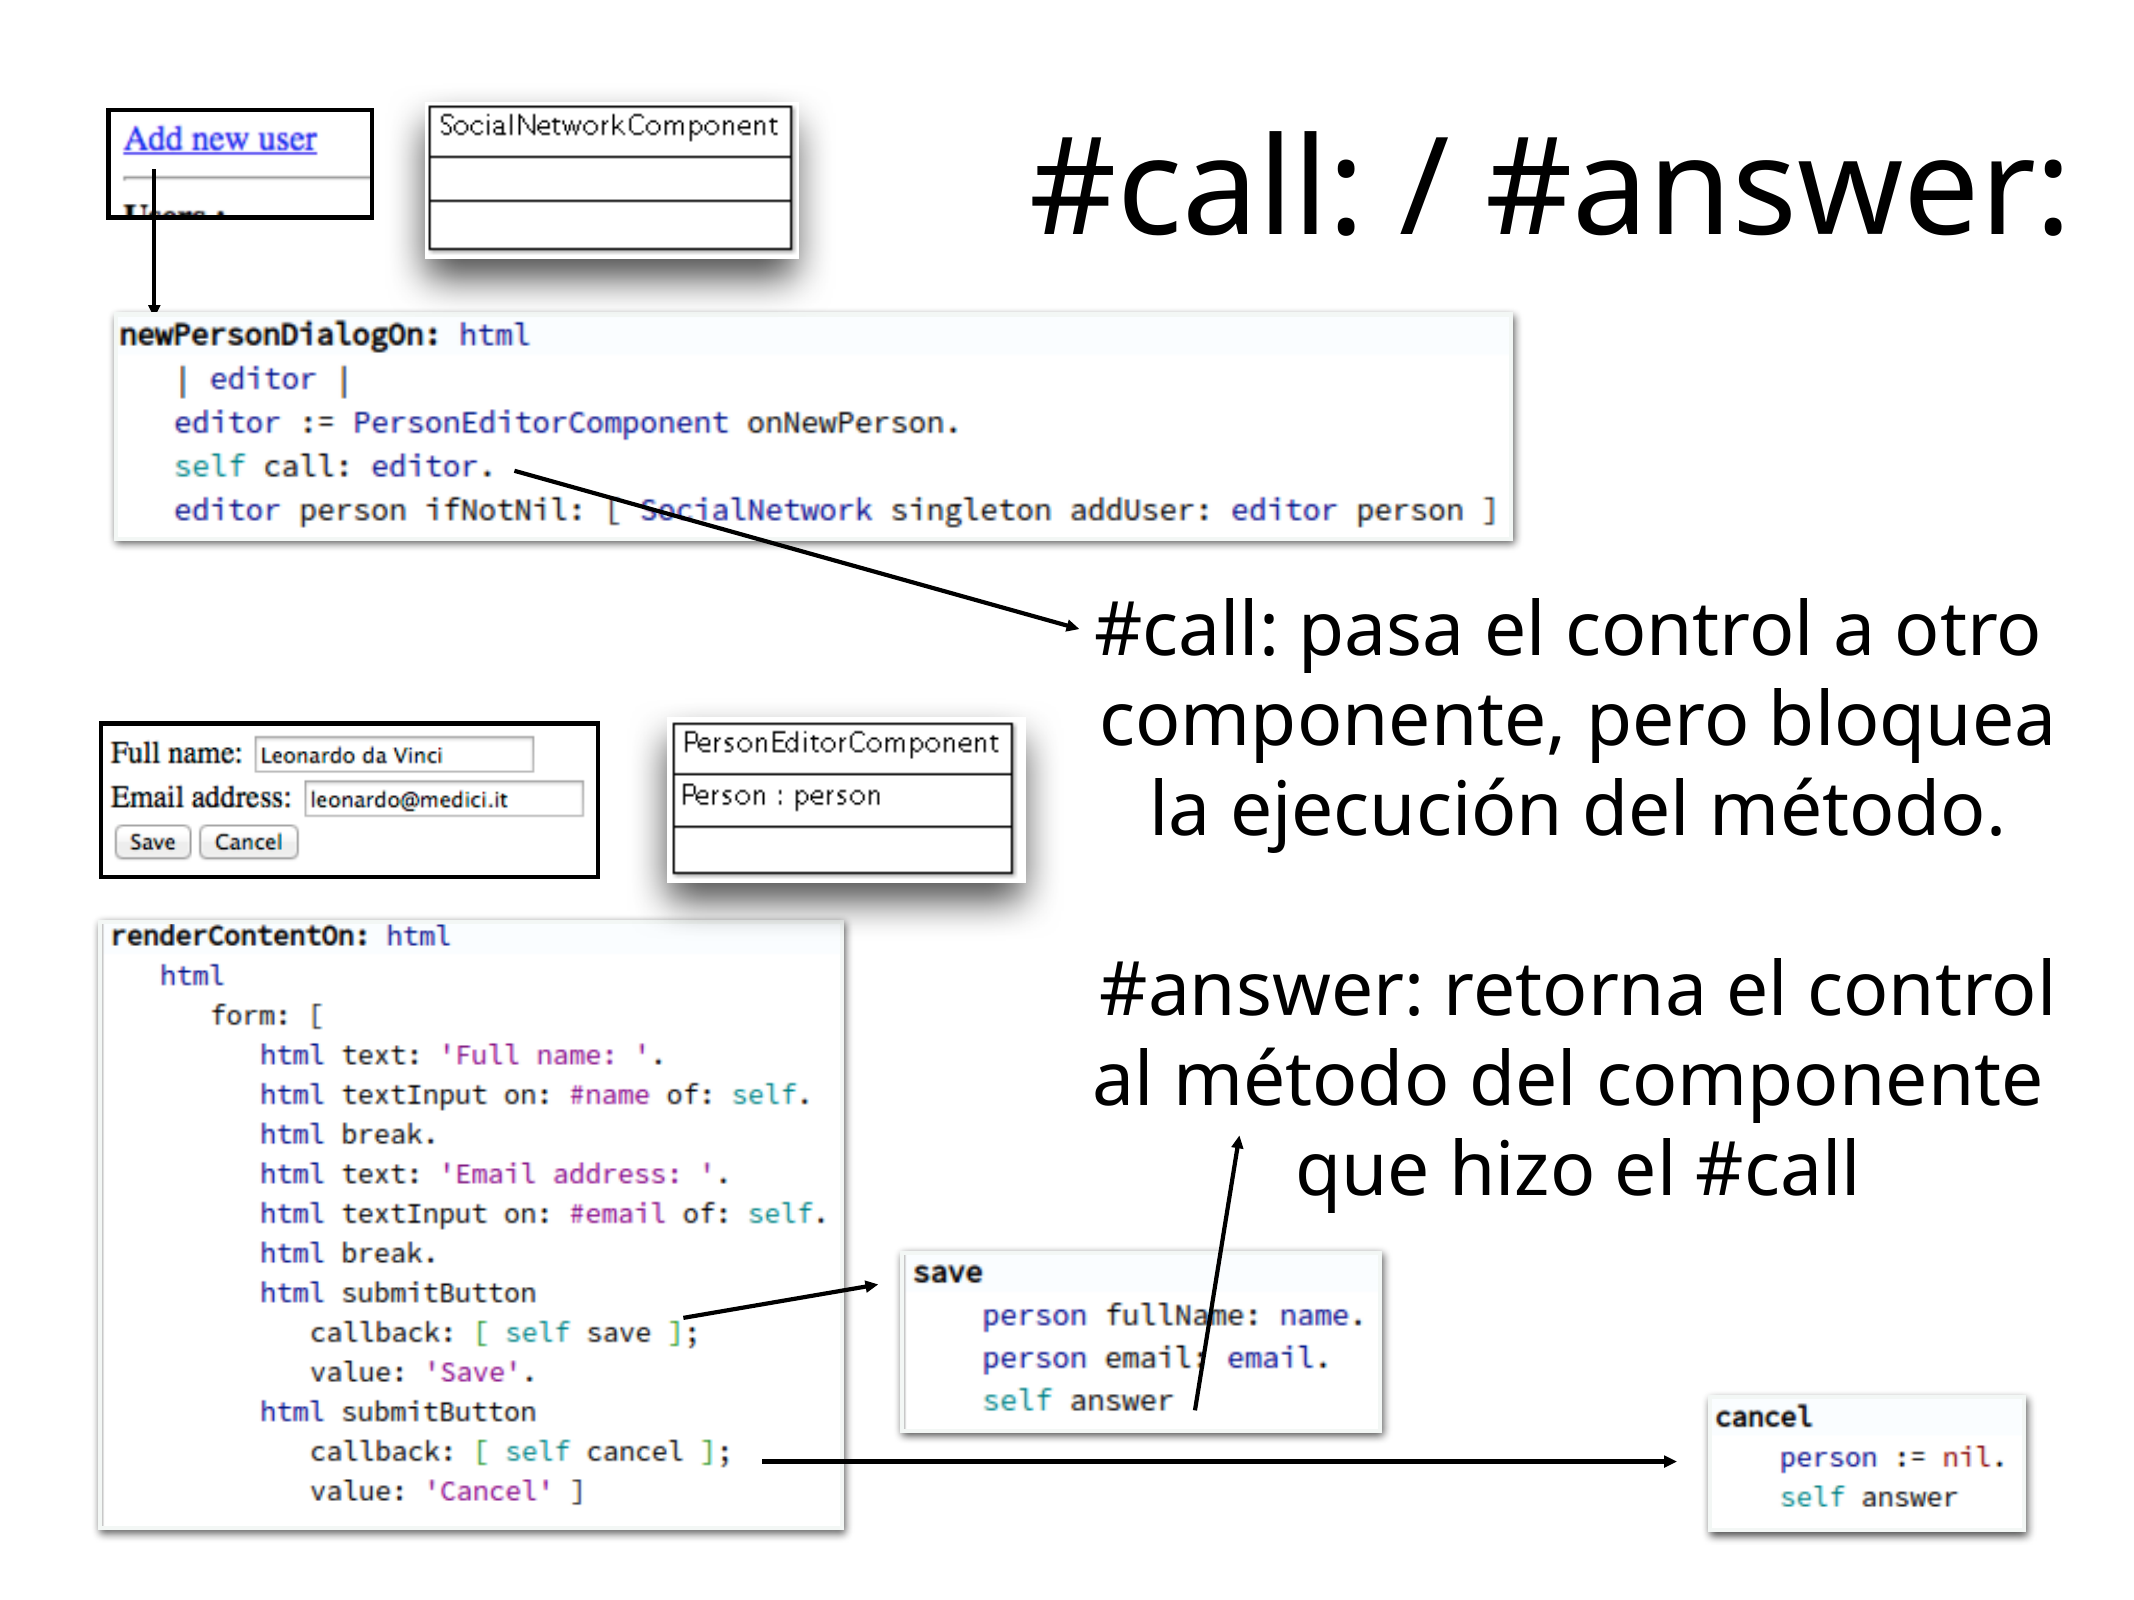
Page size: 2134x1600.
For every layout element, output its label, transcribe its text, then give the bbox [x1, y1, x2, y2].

picture [102, 725, 597, 875]
picture [101, 923, 840, 1527]
picture [1711, 1398, 2022, 1529]
picture [904, 1254, 1379, 1430]
text_box [849, 1280, 879, 1293]
text_box [1221, 1135, 1244, 1247]
picture [424, 101, 799, 259]
text_box [849, 1455, 1677, 1468]
picture [117, 316, 1510, 538]
text_box [775, 544, 1080, 632]
title #call: / #answer: [260, 2, 2083, 358]
text_box #call: pasa el control a otro componente, pero bloquea la ejecución del método. #answer: retorna el control al método del componente que hizo el #call [1084, 572, 2073, 1220]
picture [110, 111, 371, 216]
picture [666, 717, 1026, 883]
text_box [148, 222, 161, 308]
